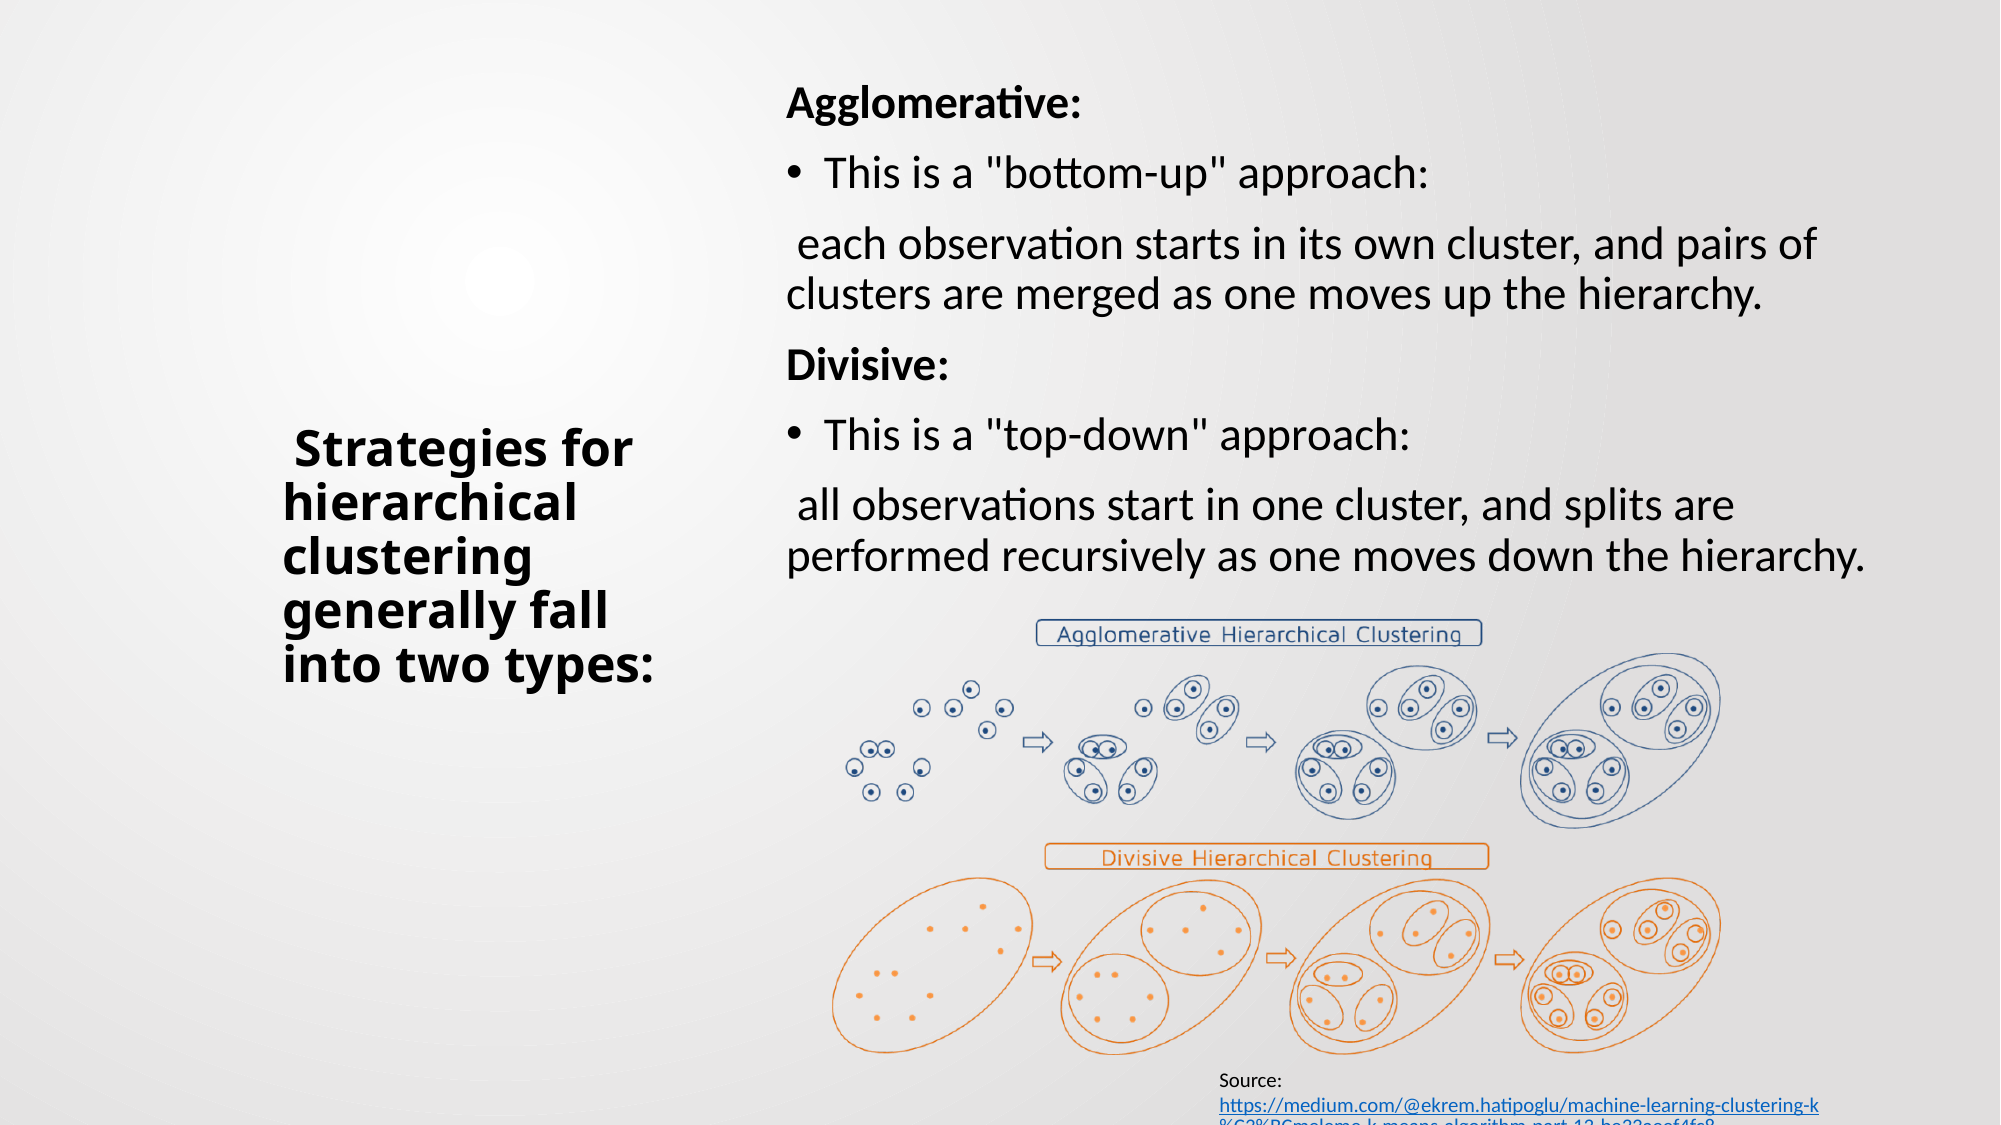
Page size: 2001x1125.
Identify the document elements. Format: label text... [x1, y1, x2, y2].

list Agglomerative: This is a "bottom-up" approach: each observation starts in its own cluster, and pairs of clusters are merged as one moves up the hierarchy. Divisive: This is a "top-down" approach: all observations start in one cluster, and splits are performed recursively as one moves down the hierarchy. [771, 70, 1888, 643]
text_box Source:https://medium.com/@ekrem.hatipoglu/machine-learning-clustering-k%C3%BCmeleme-k-means-algorithm-part-13-be33aeef4fc8 [1204, 1059, 1848, 1124]
title Strategies for hierarchical clustering generally fall into two types: [266, 98, 675, 1020]
picture [813, 611, 1727, 1055]
